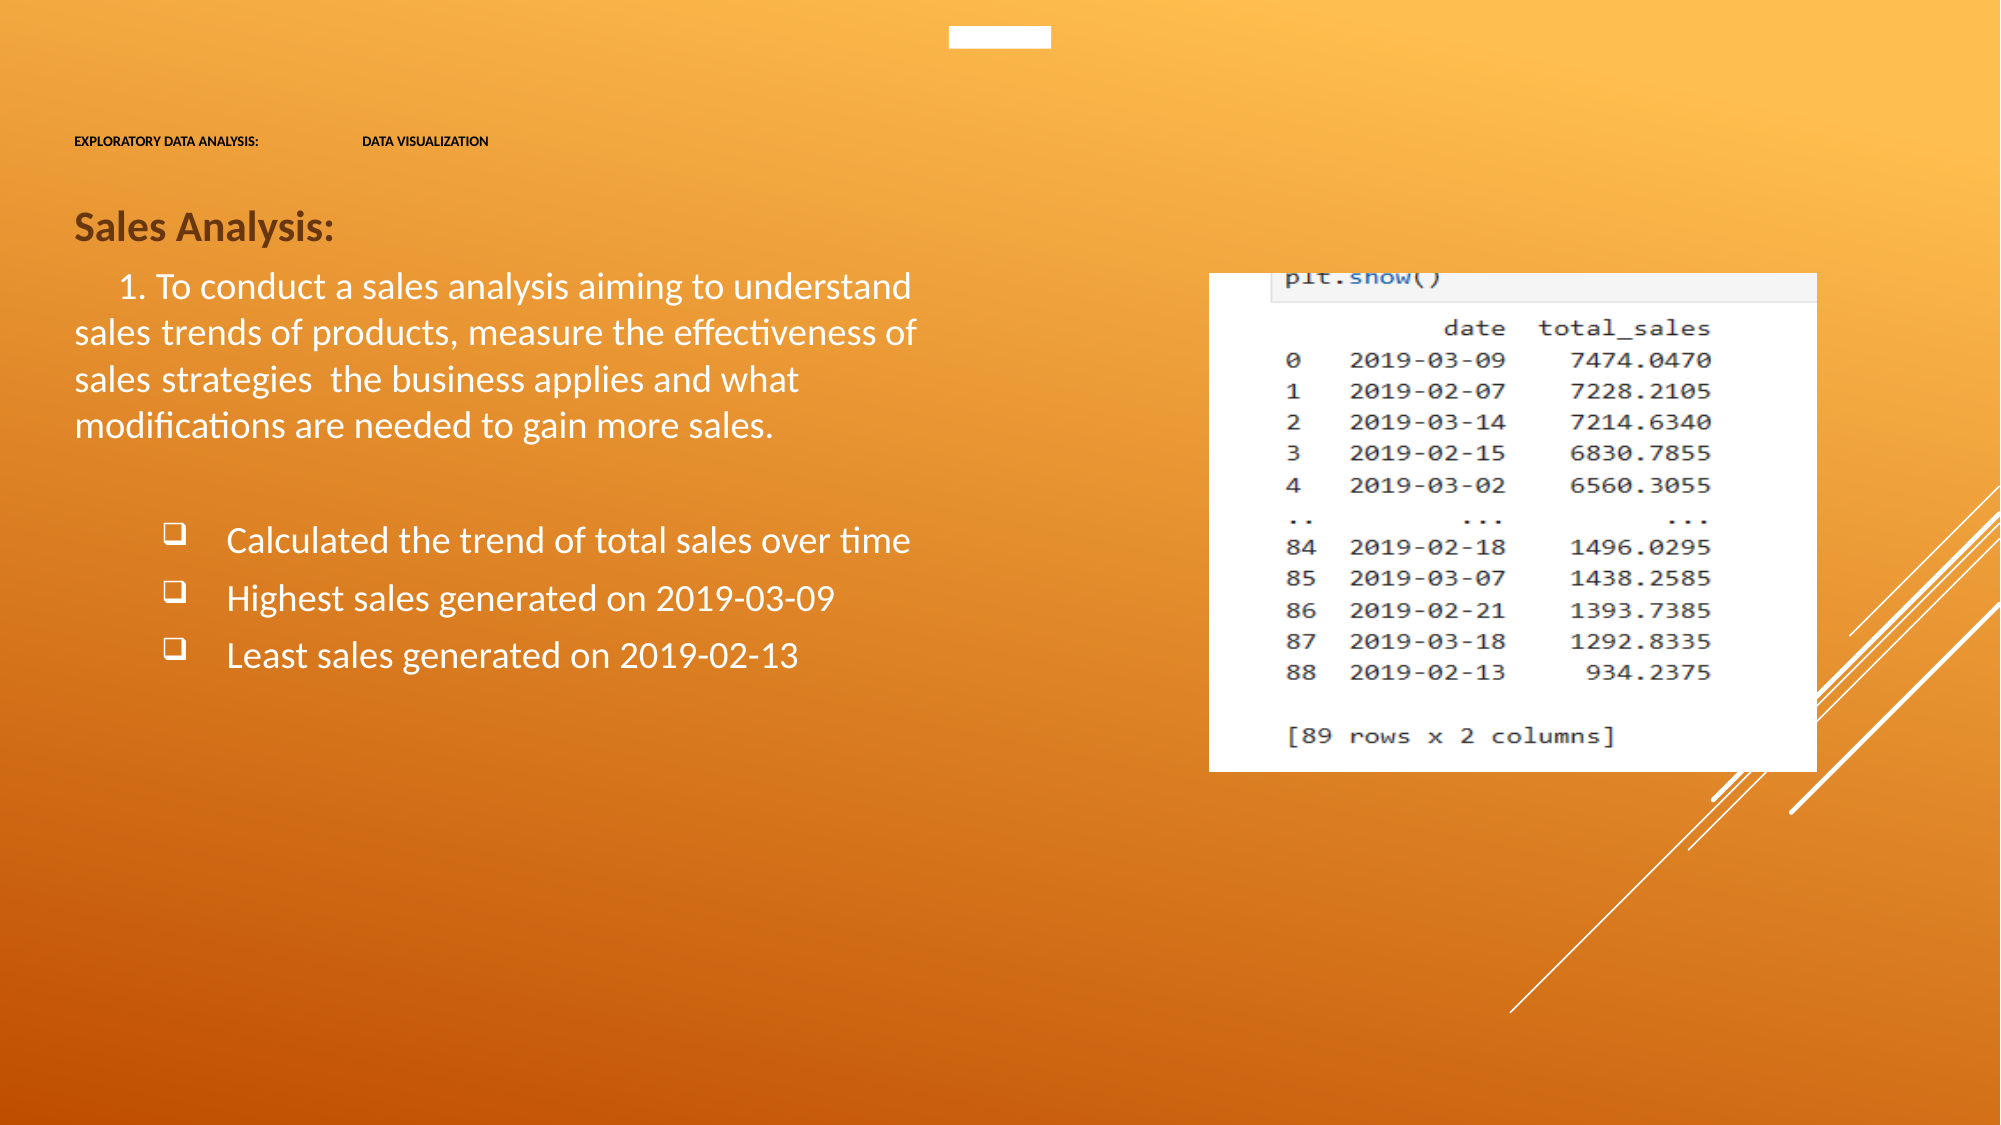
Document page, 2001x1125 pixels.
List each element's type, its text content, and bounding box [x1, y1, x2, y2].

title Exploratory Data Analysis: Data Visualization [59, 87, 1934, 157]
list Sales Analysis: 1. To conduct a sales analysis aiming to understand sales trends of products, measure the effectiveness of sales strategies the business applies and what modifications are needed to gain more sales. Calculated the trend of total sales over time Highest sales generated on 2019-03-09 Least sales generated on 2019-02-13 [59, 189, 945, 838]
text_box 2019-03-09 [948, 26, 1052, 49]
picture [1208, 273, 1818, 772]
